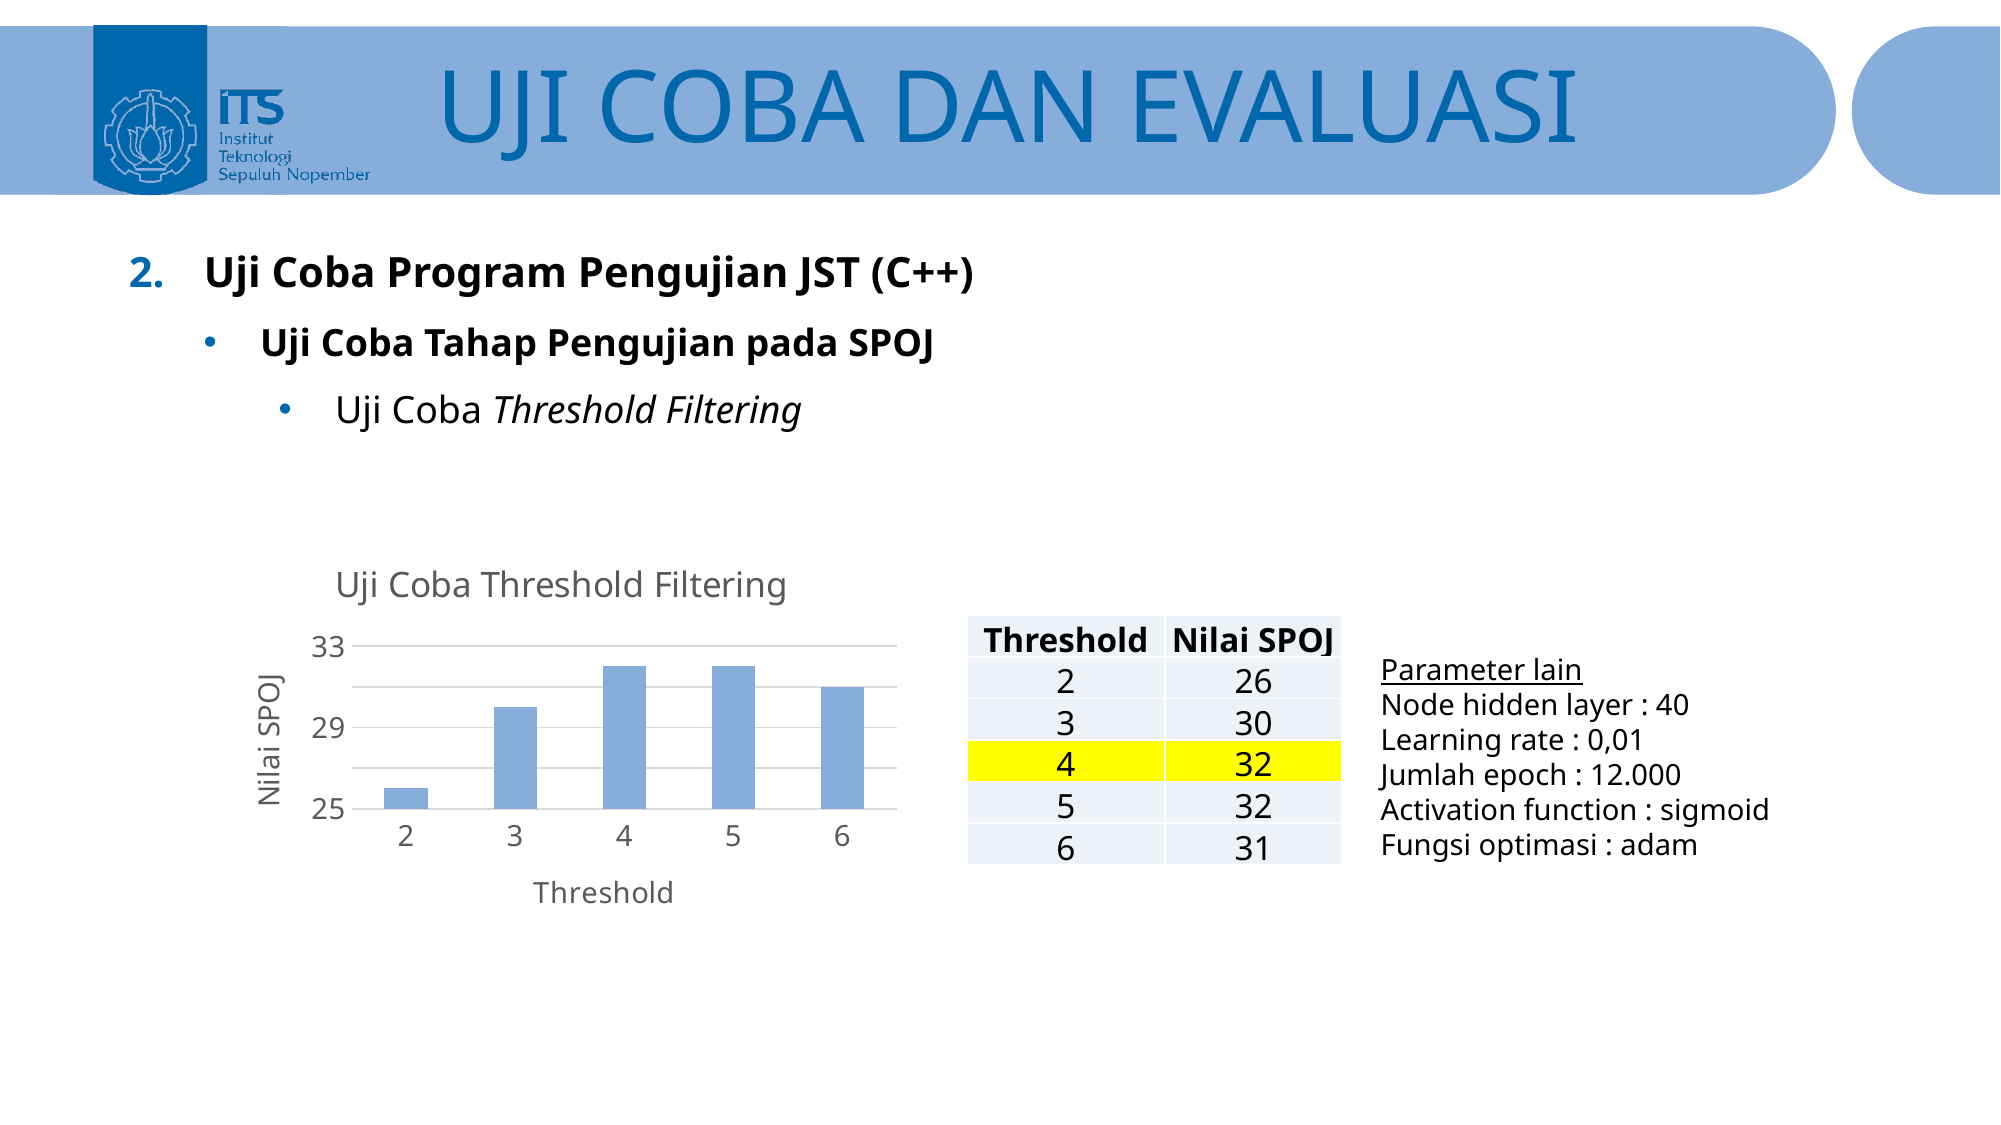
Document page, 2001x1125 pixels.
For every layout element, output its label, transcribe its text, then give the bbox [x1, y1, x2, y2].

text_box Parameter lain Node hidden layer : 40 Learning rate : 0,01 Jumlah epoch : 12.000 Activation function : sigmoid Fungsi optimasi : adam [1365, 644, 1786, 869]
list UJI COBA DAN EVALUASI [422, 51, 2000, 170]
table_cell 30 [1166, 699, 1341, 739]
table_header Nilai SPOJ [1166, 616, 1341, 656]
table_header Threshold [968, 616, 1164, 656]
table_cell 2 [968, 658, 1164, 698]
text_box [0, 25, 83, 196]
text_box Uji Coba Program Pengujian JST (C++) Uji Coba Tahap Pengujian pada SPOJ Uji Coba Threshold Filtering [114, 213, 1883, 439]
table_cell 5 [968, 782, 1164, 822]
picture [83, 15, 378, 205]
table_cell 32 [1166, 782, 1341, 822]
chart [212, 533, 911, 947]
table_cell 4 [968, 741, 1164, 781]
table_cell 6 [968, 824, 1164, 864]
table_cell 32 [1166, 741, 1341, 781]
table_cell 3 [968, 699, 1164, 739]
table_cell 31 [1166, 824, 1341, 864]
table_cell 26 [1166, 658, 1341, 698]
